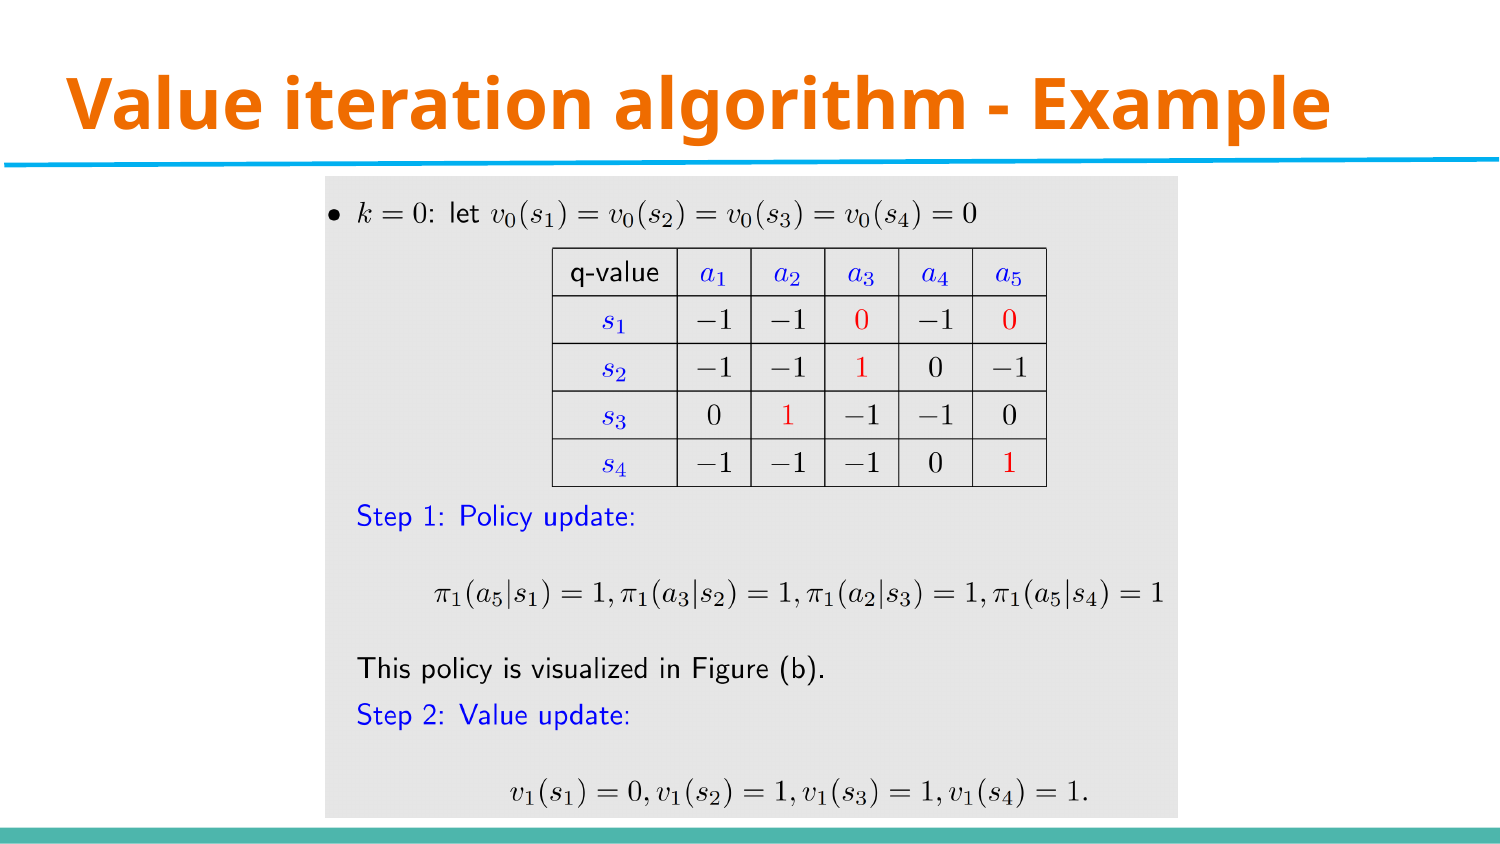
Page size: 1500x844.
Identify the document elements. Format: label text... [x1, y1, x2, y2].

picture [325, 176, 1179, 819]
title Value iteration algorithm - Example [51, 43, 1449, 157]
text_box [3, 159, 1500, 166]
